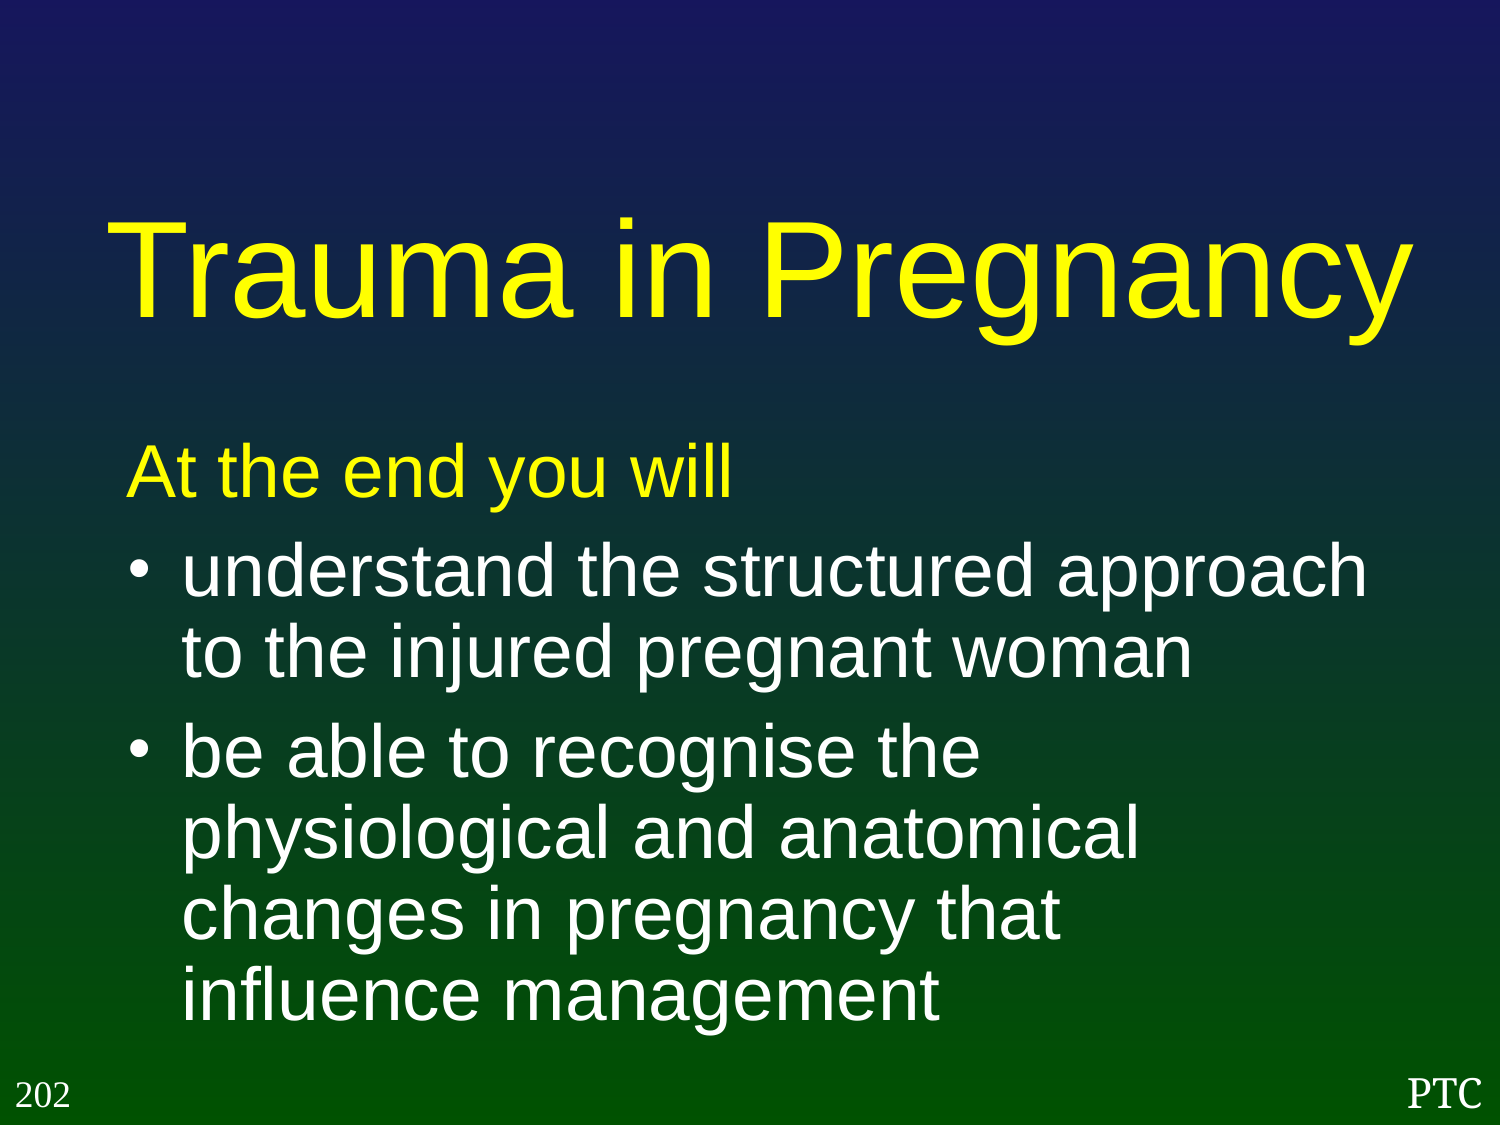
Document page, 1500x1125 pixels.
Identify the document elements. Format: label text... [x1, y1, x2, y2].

text_box At the end you will understand the structured approach to the injured pregnant woman be able to recognise the physiological and anatomical changes in pregnancy that influence management [111, 425, 1388, 988]
text_box Trauma in Pregnancy [56, 168, 1463, 357]
text_box 202 [0, 1061, 86, 1123]
